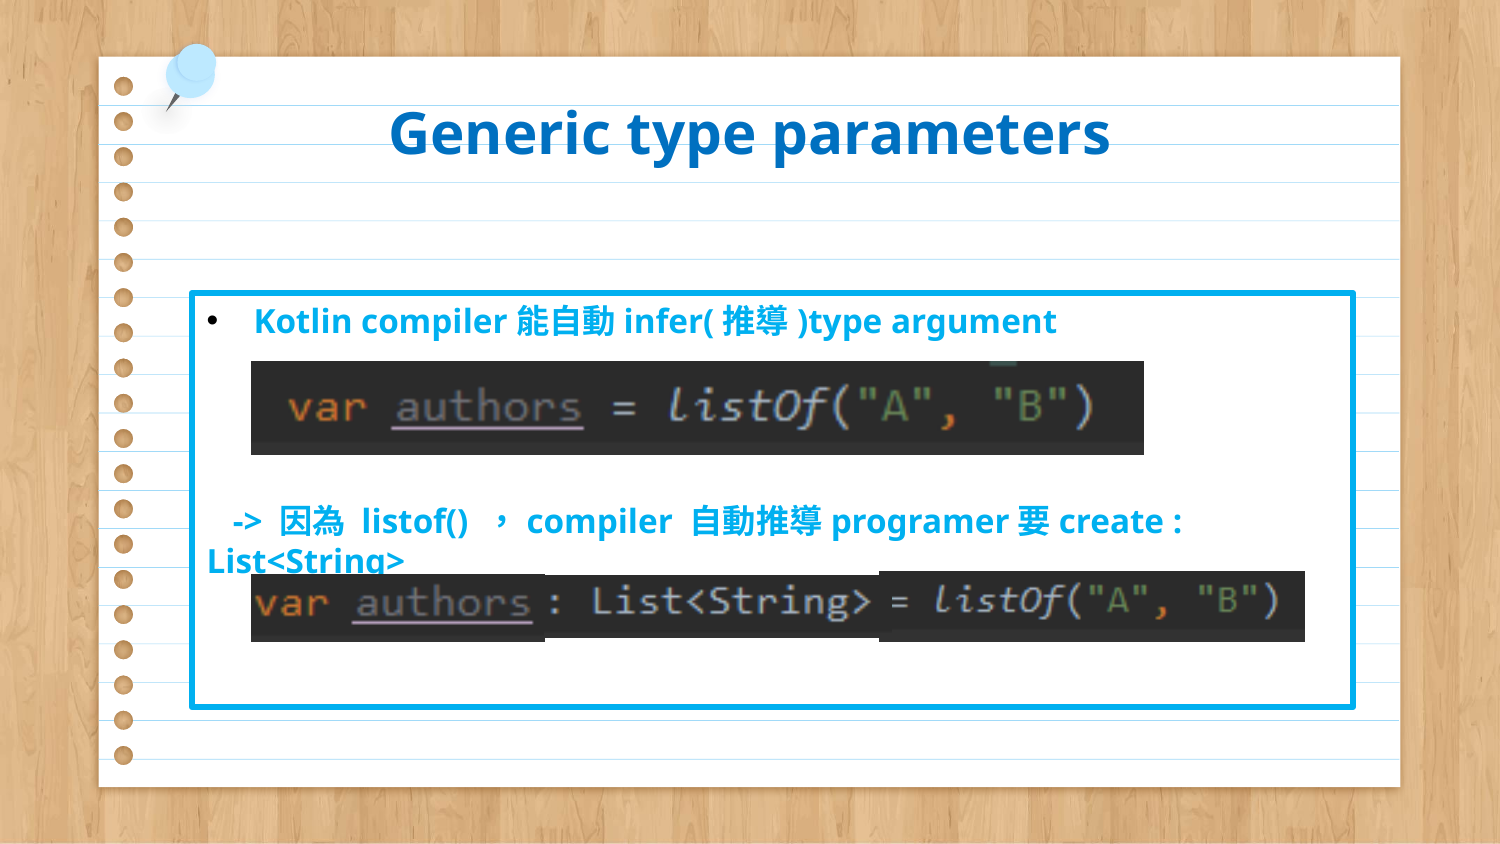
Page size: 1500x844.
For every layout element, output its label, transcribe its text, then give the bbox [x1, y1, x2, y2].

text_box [141, 43, 217, 134]
title Generic type parameters [146, 81, 1354, 186]
text_box Kotlin compiler能自動infer(推導)type argument -> 因為 listof() ，compiler 自動推導programer要create : List<String> [191, 293, 1354, 708]
picture [0, 0, 1500, 844]
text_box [250, 571, 1305, 643]
